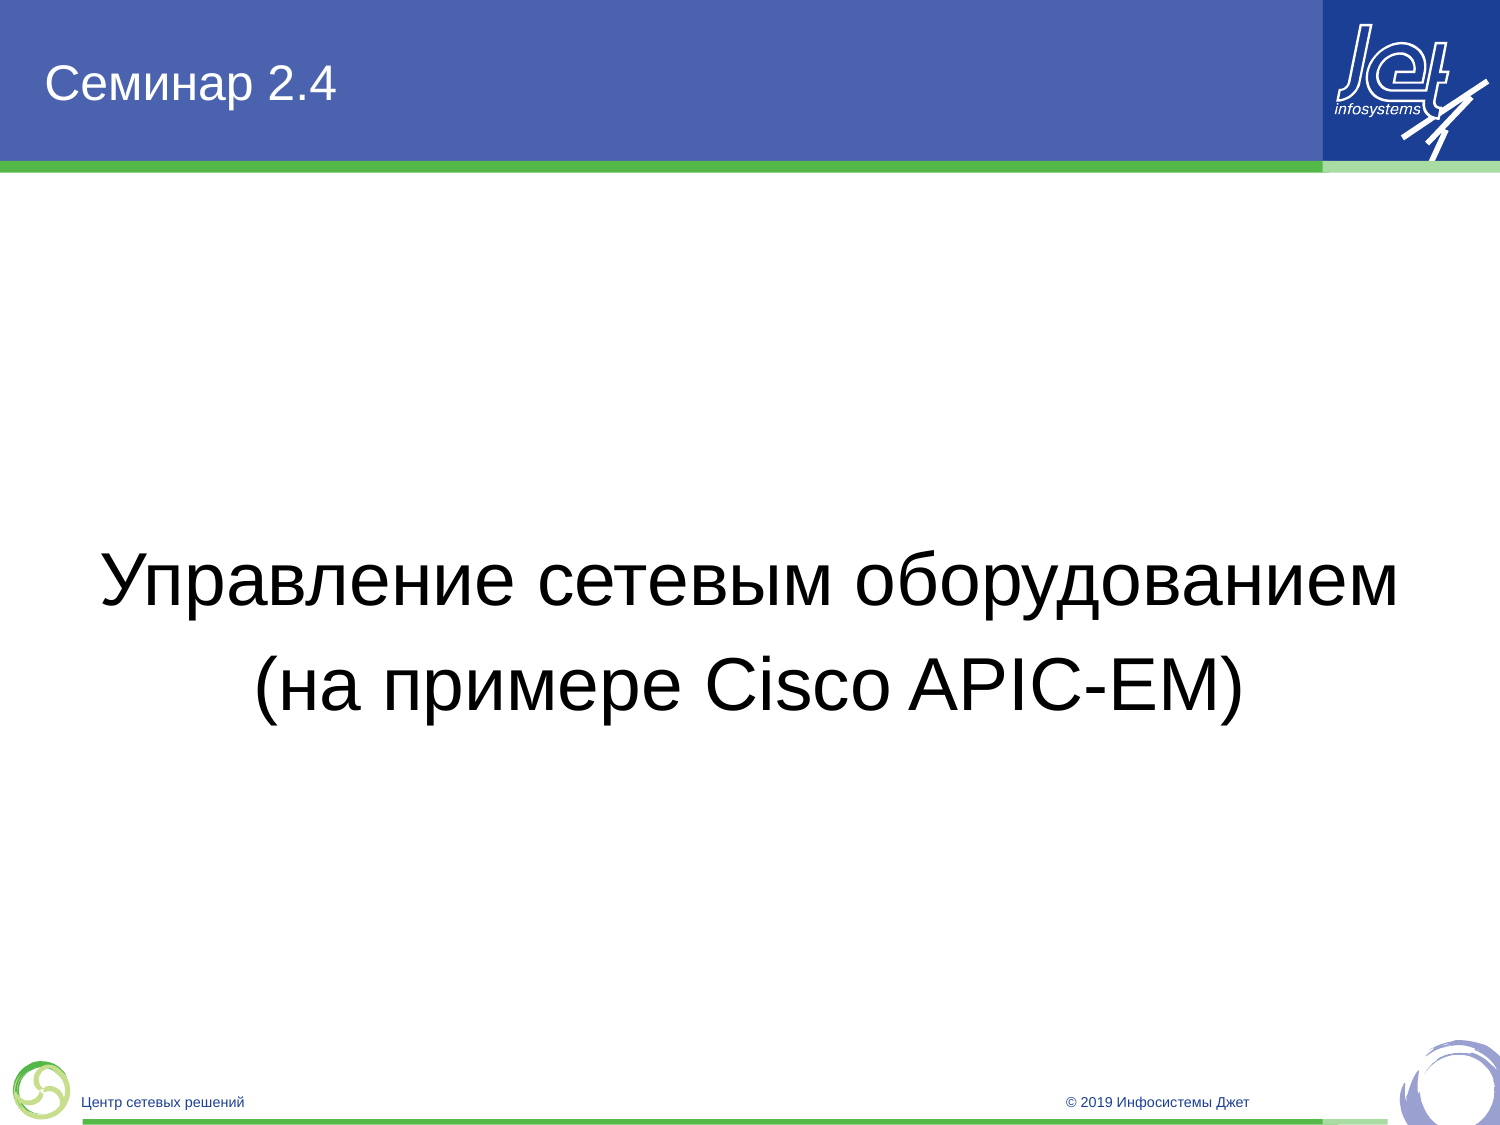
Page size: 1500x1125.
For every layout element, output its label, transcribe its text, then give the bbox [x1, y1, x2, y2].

list Управление сетевым оборудованием (на примере Cisco APIC-EM) [75, 196, 1425, 1059]
title Семинар 2.4 [29, 21, 1294, 140]
